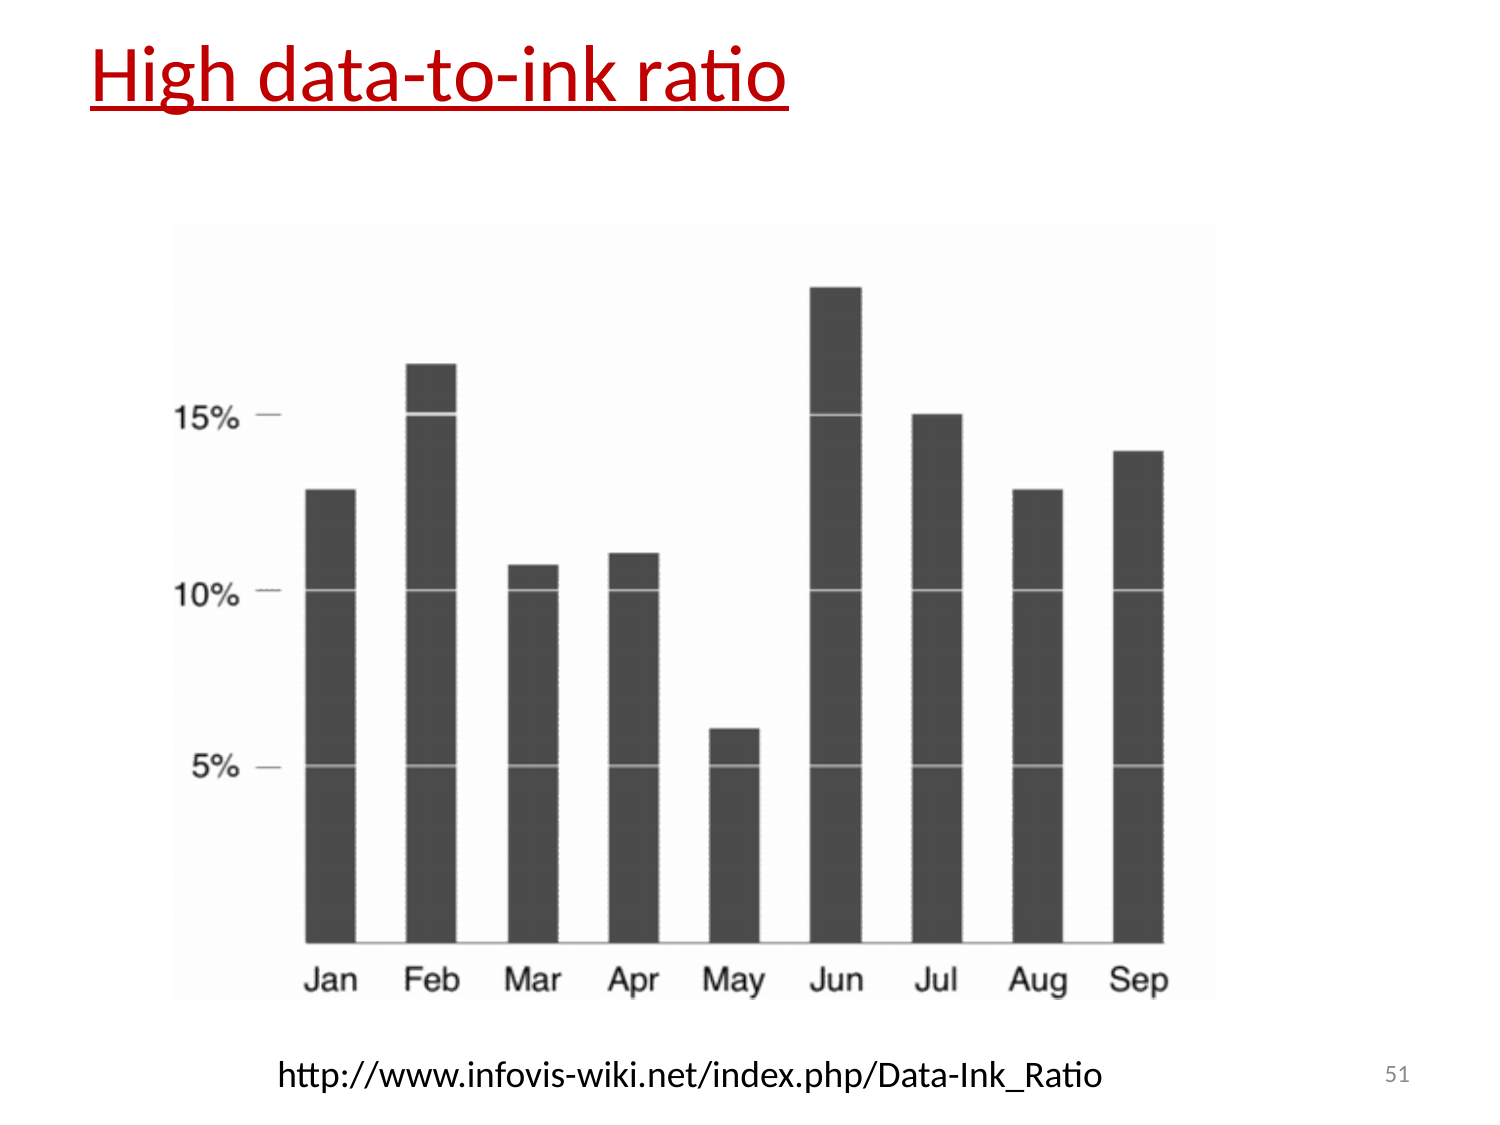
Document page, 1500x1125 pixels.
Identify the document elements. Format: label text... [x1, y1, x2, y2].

title High data-to-ink ratio [75, 12, 1425, 125]
picture [174, 224, 1217, 1001]
text_box http://www.infovis-wiki.net/index.php/Data-Ink_Ratio [262, 1042, 1175, 1103]
slide_number 51 [1175, 1042, 1425, 1103]
